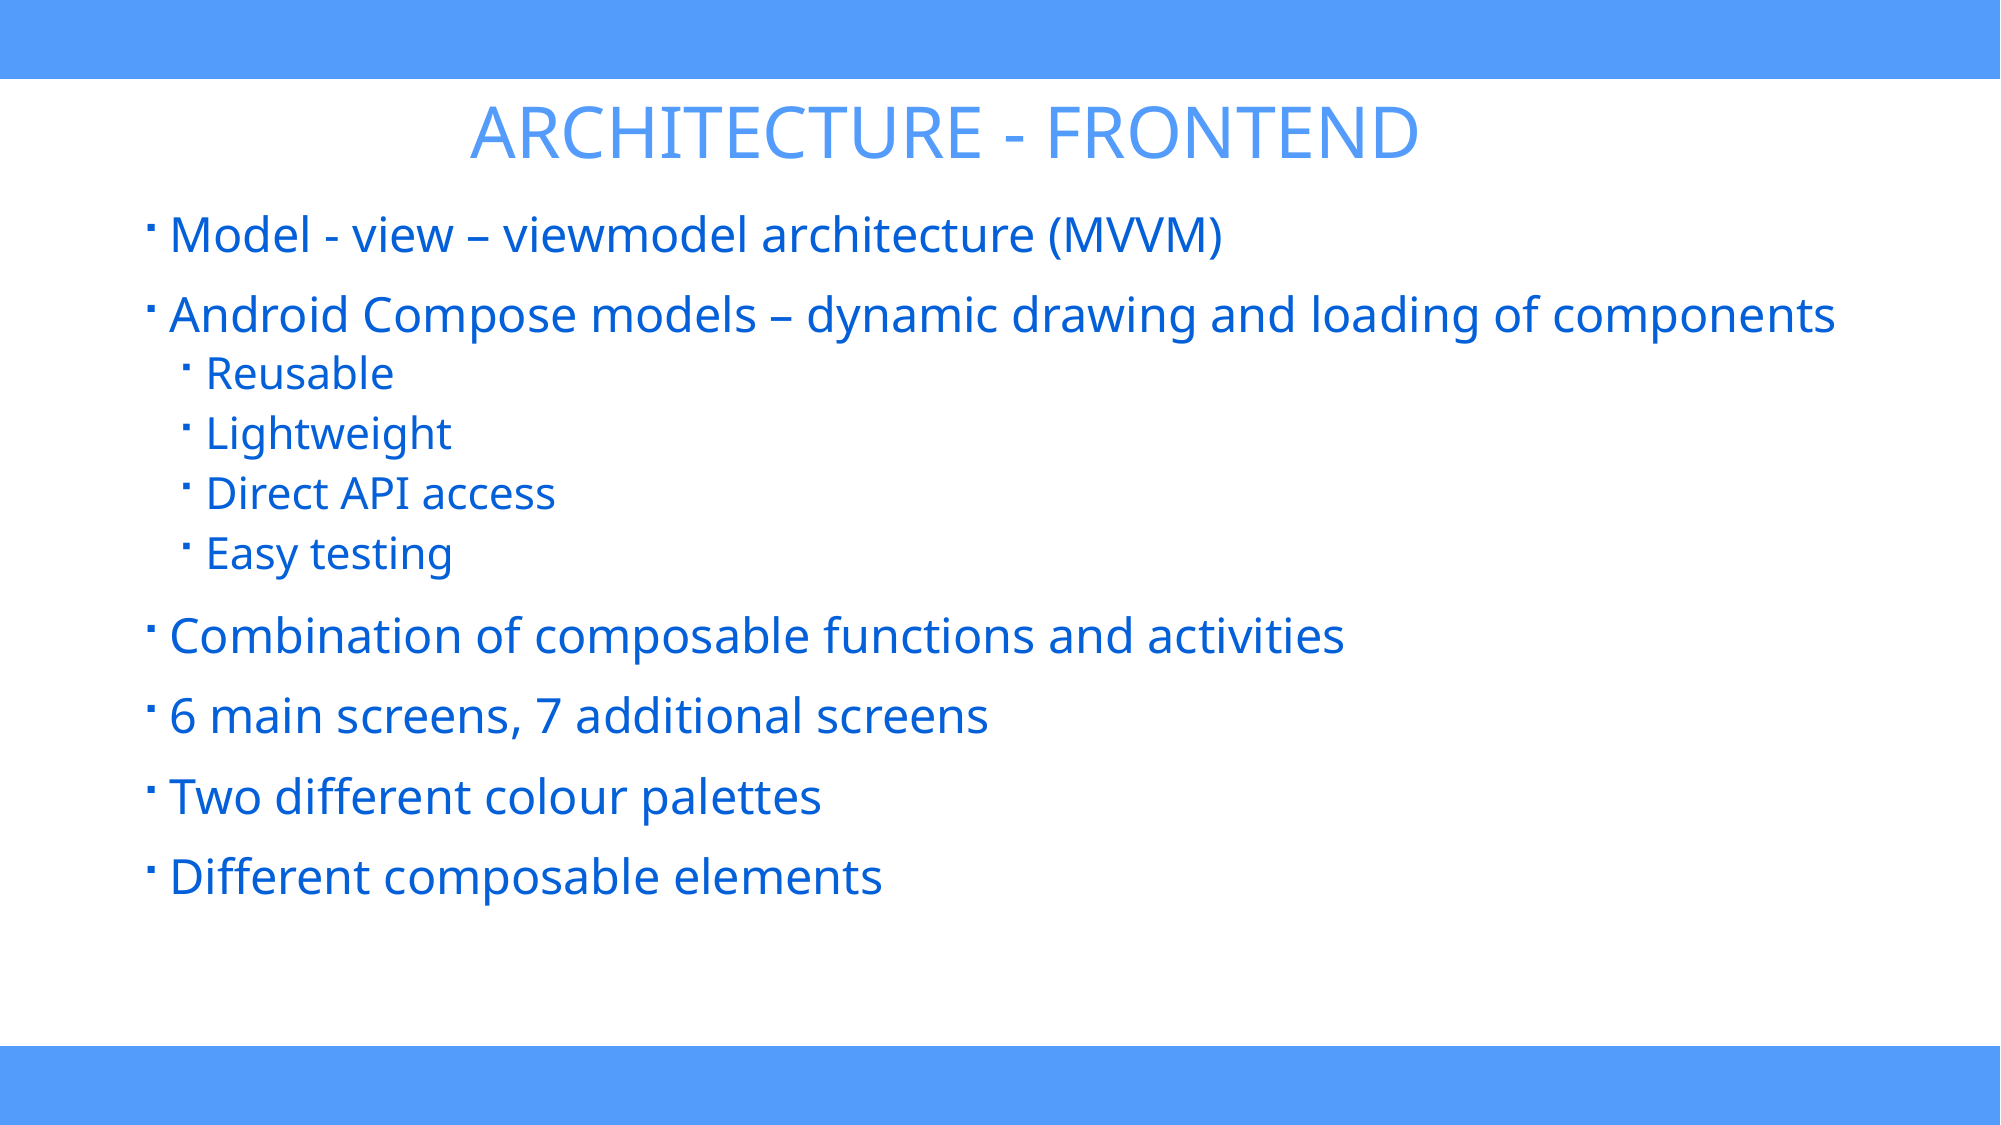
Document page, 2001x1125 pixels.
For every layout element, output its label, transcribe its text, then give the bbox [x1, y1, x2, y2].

text_box [0, 0, 2000, 78]
text_box [0, 1047, 2000, 1125]
list Model - view – viewmodel architecture (MVVM) Android Compose models – dynamic drawing and loading of components Reusable Lightweight Direct API access Easy testing Combination of composable functions and activities 6 main screens, 7 additional screens Two different colour palettes Different composable elements [125, 203, 1859, 967]
title ARCHITECTURE - FRONTEND [455, 92, 1505, 203]
text_box [0, 78, 2000, 1047]
